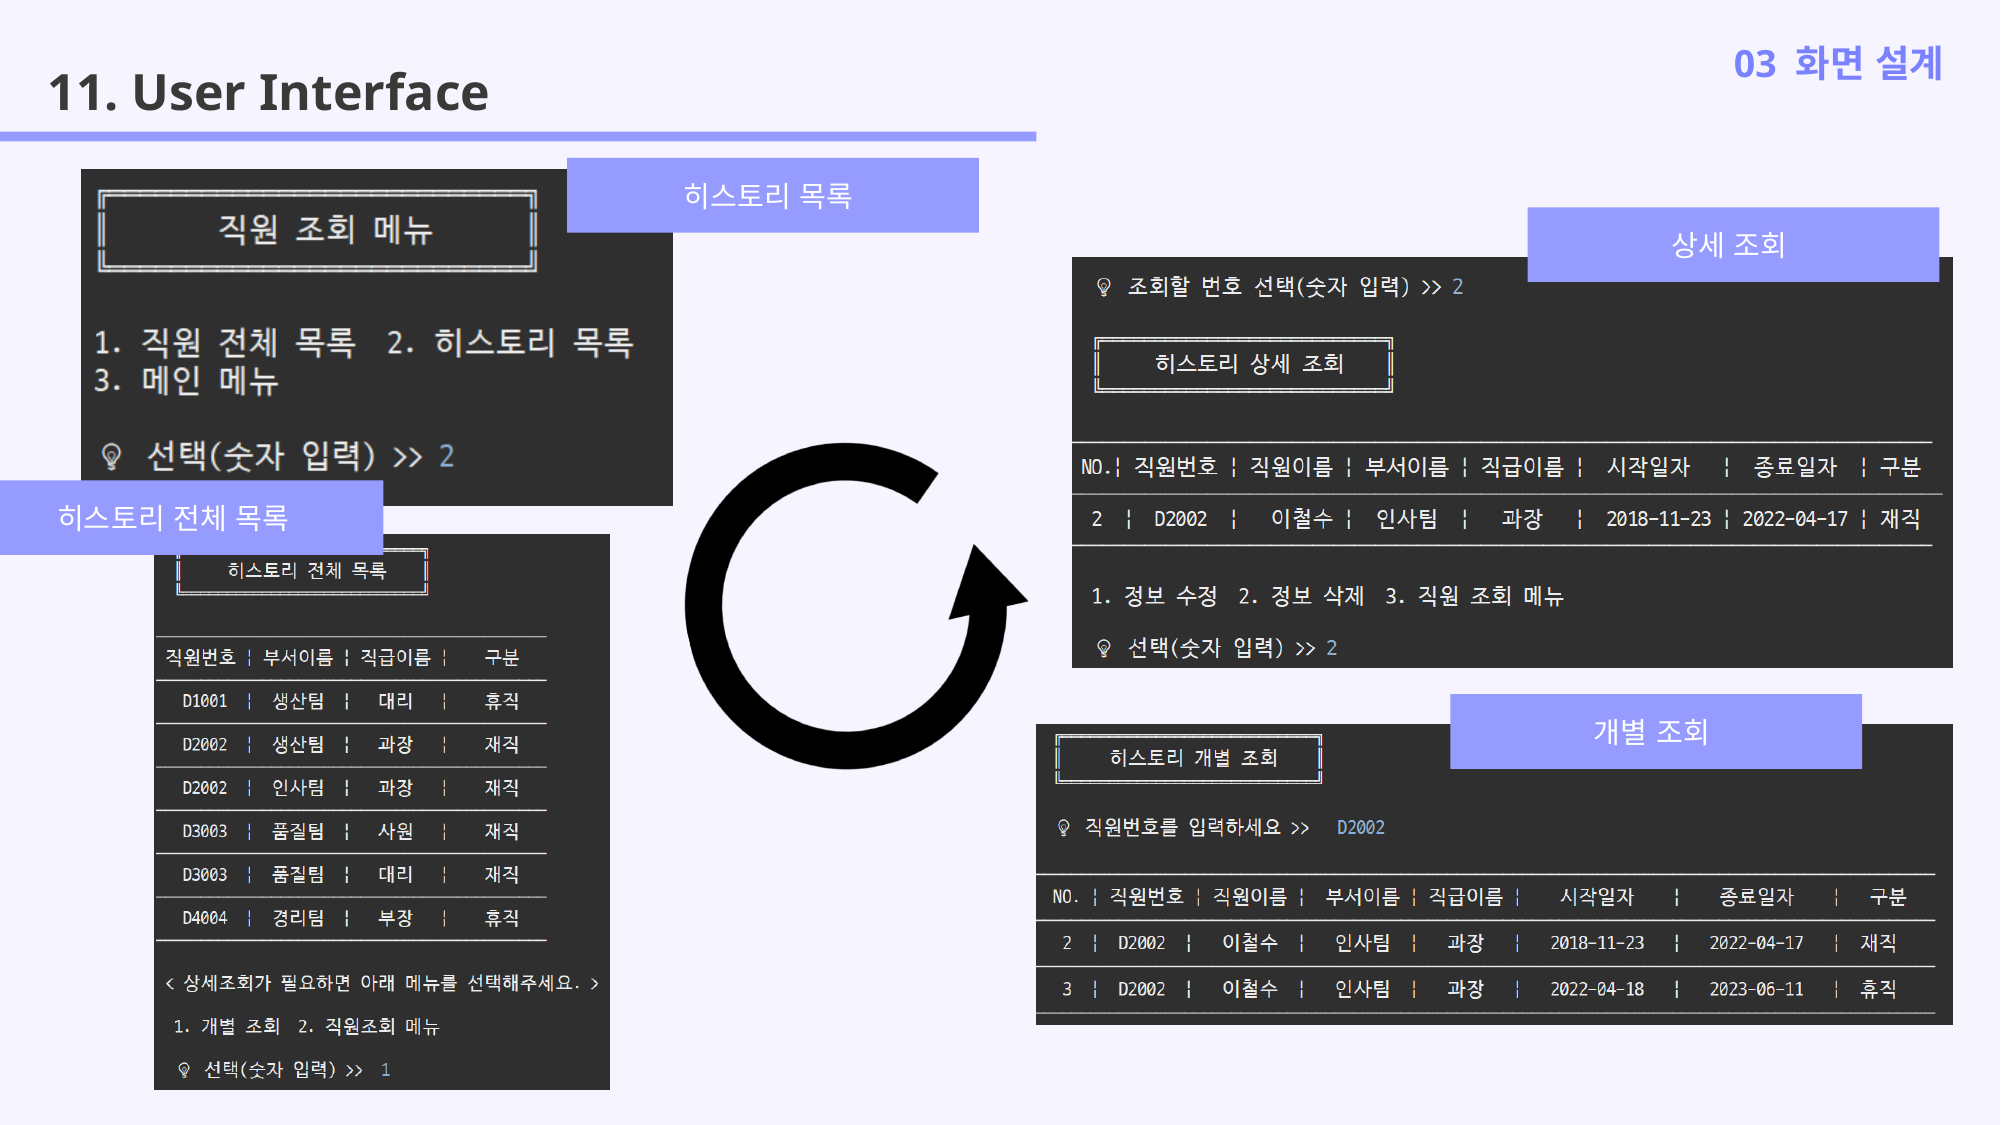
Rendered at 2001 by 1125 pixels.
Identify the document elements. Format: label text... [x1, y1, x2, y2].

text_box 히스토리 목록 [566, 157, 980, 234]
picture [154, 534, 610, 1090]
text_box 03 화면 설계 [1509, 32, 1959, 92]
text_box 히스토리 전체 목록 [0, 479, 384, 556]
text_box 11. User Interface [32, 53, 878, 129]
text_box 개별 조회 [1449, 693, 1863, 724]
picture [1072, 257, 1953, 668]
text_box [0, 131, 1037, 142]
text_box 상세 조회 [1527, 206, 1940, 257]
picture [81, 169, 1953, 1025]
